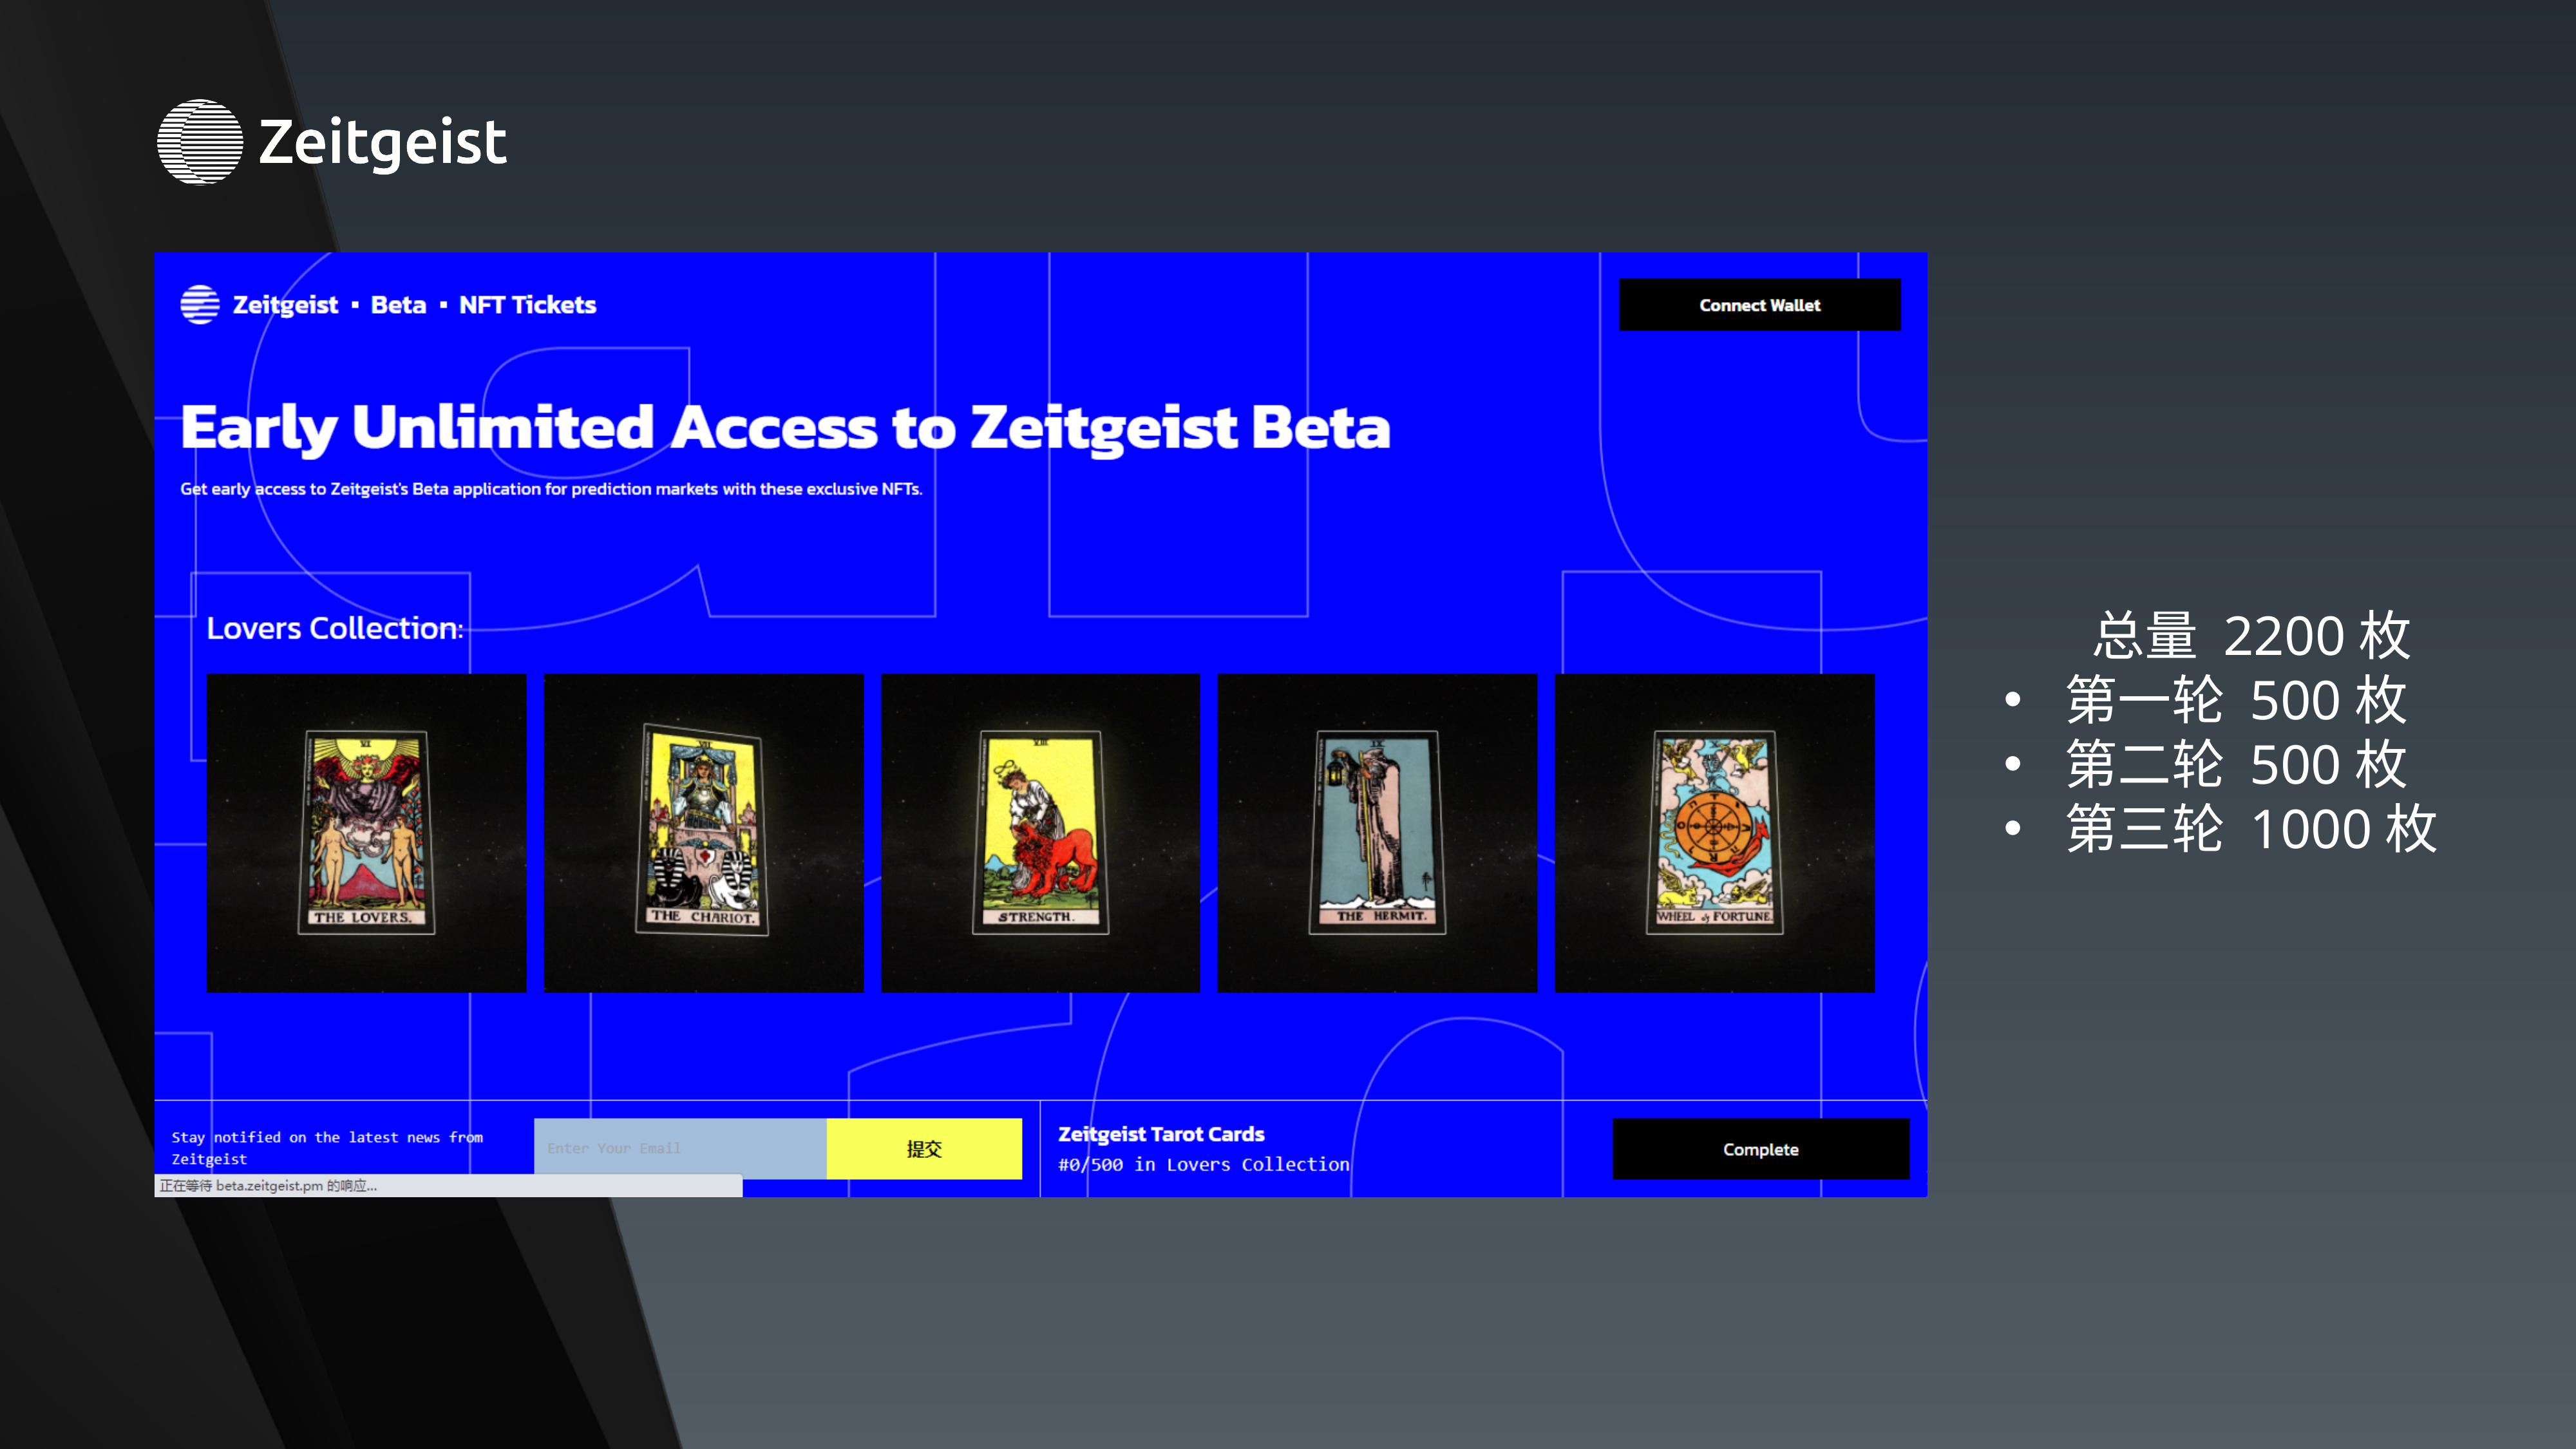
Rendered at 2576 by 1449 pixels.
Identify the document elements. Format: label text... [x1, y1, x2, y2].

text_box 总量 2200枚 第一轮 500枚 第二轮 500枚 第三轮 1000枚 [1998, 596, 2505, 865]
picture [0, 0, 1927, 1449]
